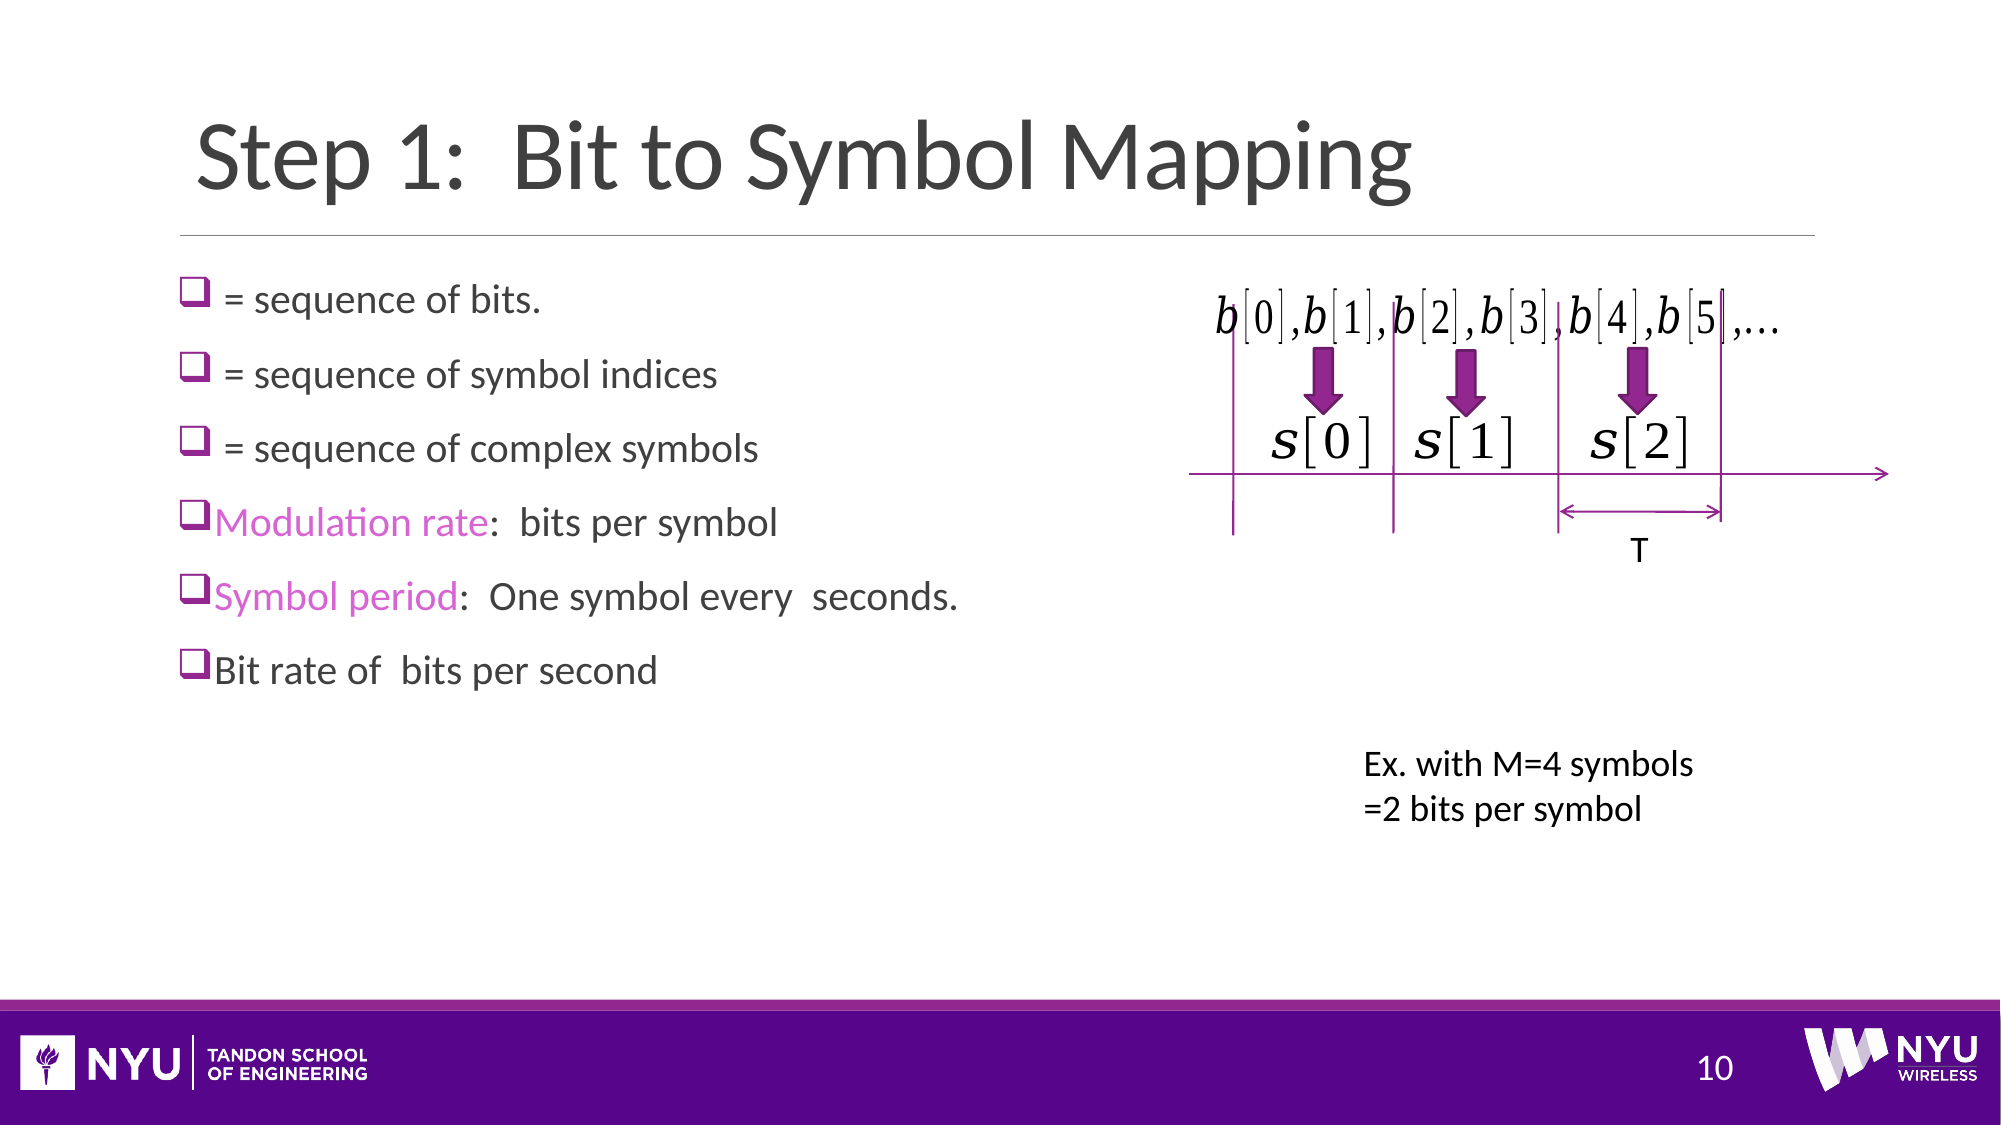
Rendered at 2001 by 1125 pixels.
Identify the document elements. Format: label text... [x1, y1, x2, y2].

title Step 1: Bit to Symbol Mapping [180, 47, 1830, 218]
text_box [1303, 346, 1344, 415]
text_box [1446, 349, 1487, 418]
text_box [1617, 346, 1658, 415]
slide_number 10 [1533, 1035, 1749, 1096]
text_box T [1615, 523, 1664, 578]
